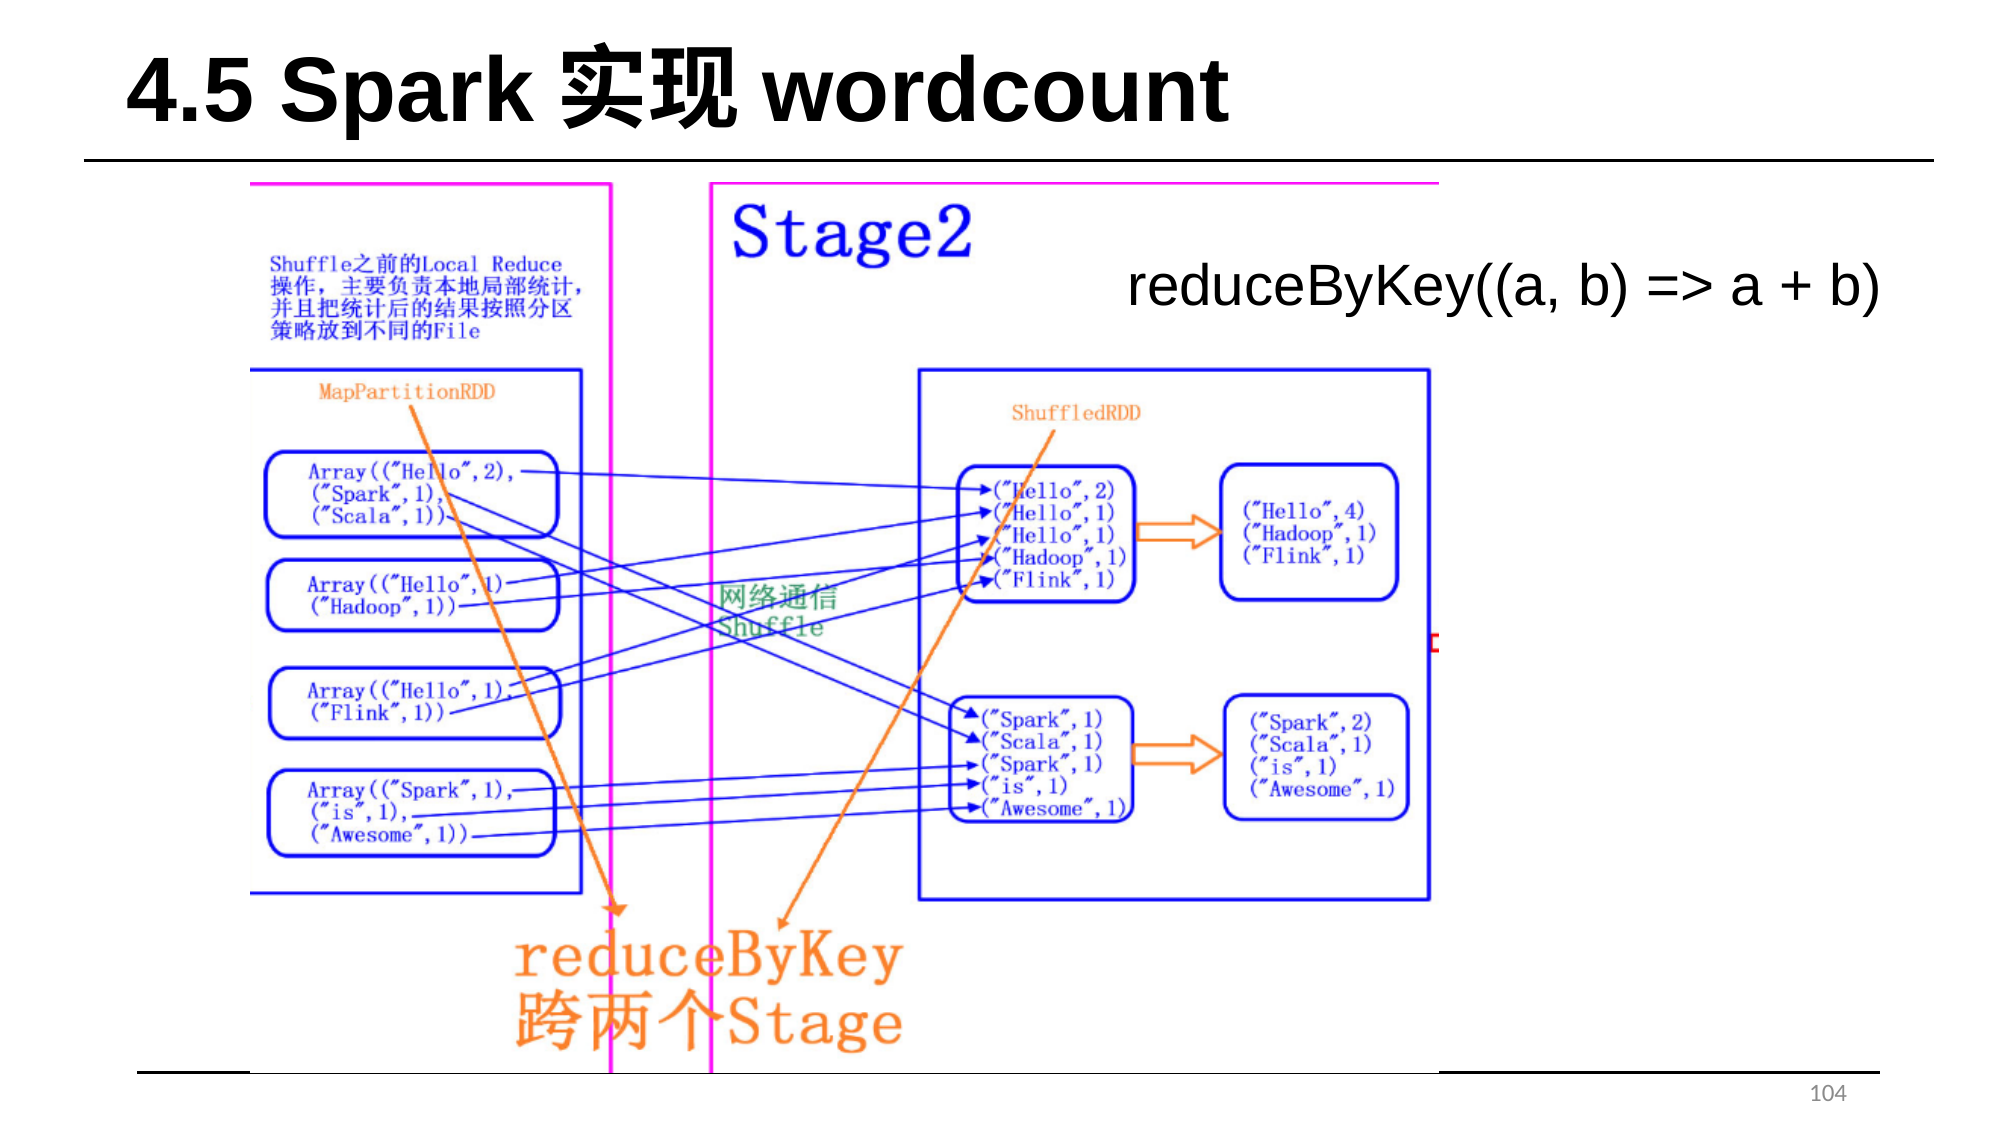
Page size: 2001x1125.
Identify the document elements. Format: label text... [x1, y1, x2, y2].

title 4.5 Spark实现wordcount [111, 22, 1905, 161]
slide_number 104 [1412, 1072, 1863, 1111]
text_box reduceByKey((a, b) => a + b)) [1439, 239, 1929, 325]
picture [250, 182, 1439, 1073]
